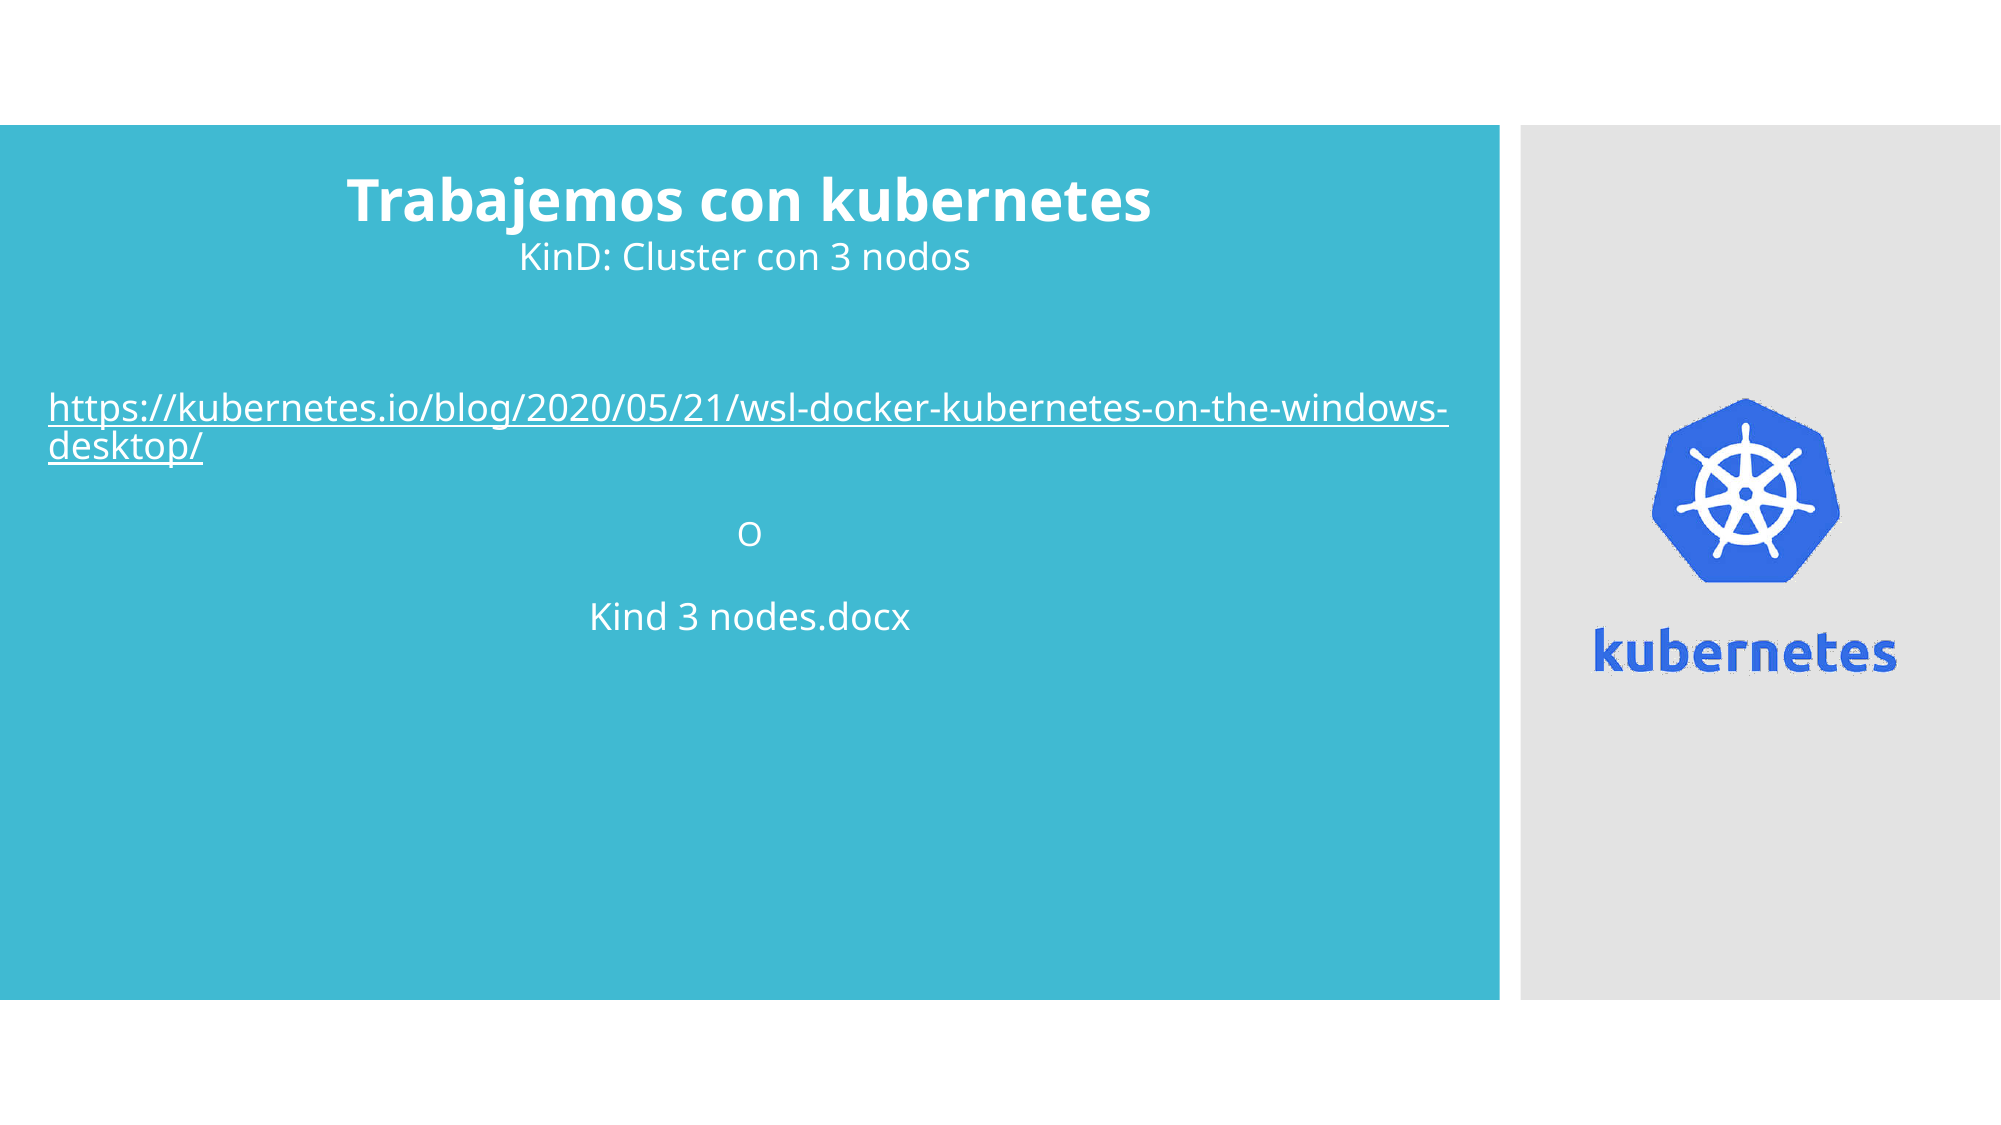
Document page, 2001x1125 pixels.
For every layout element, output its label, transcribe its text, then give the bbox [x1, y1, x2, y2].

text_box Trabajemos con kubernetes KinD: Cluster con 3 nodos [52, 155, 1448, 286]
text_box https://kubernetes.io/blog/2020/05/21/wsl-docker-kubernetes-on-the-windows-desktop/ O Kind 3 nodes.docx [33, 376, 1421, 608]
picture [1421, 376, 2000, 701]
